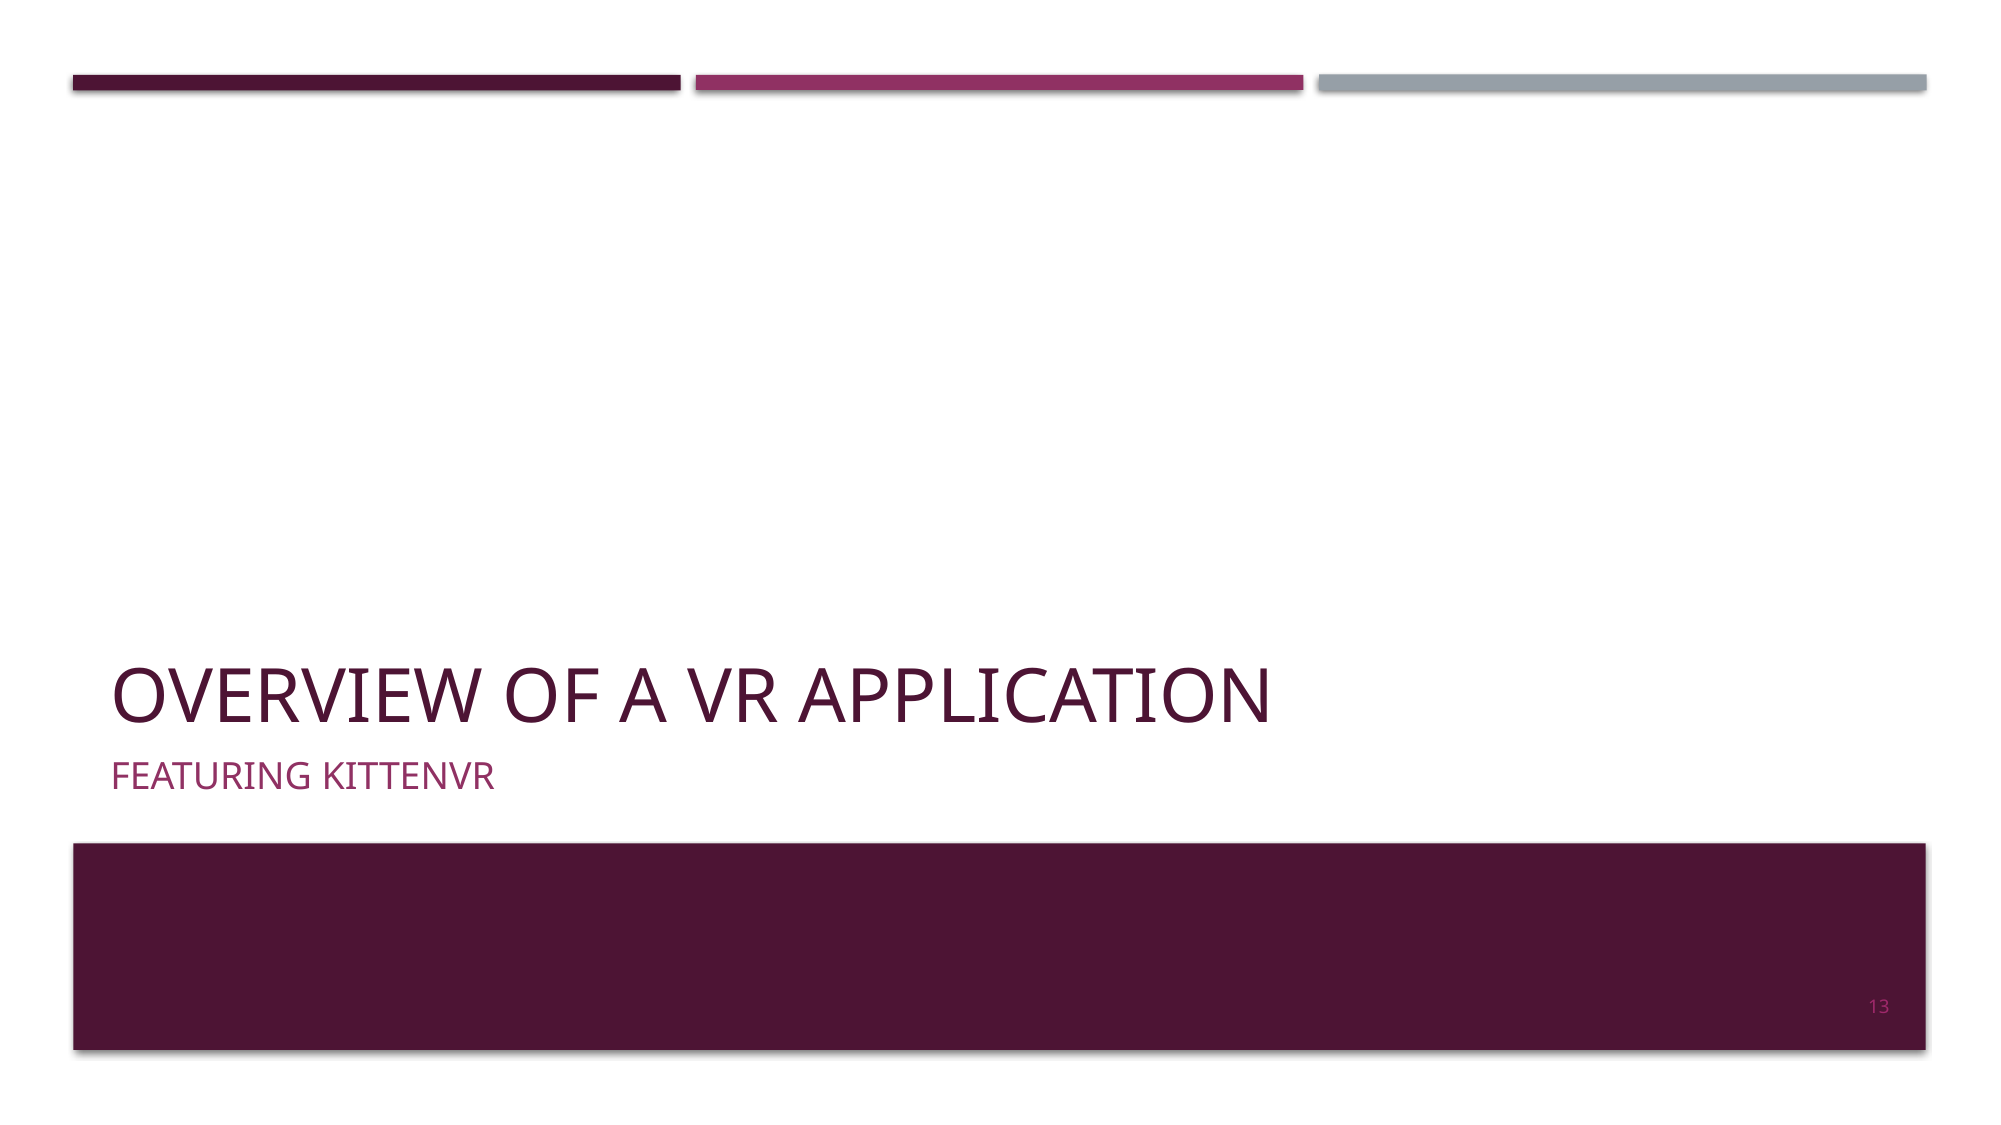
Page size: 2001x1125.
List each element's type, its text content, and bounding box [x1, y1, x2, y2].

title Overview of a VR Application [95, 499, 1905, 744]
list Featuring KittenVR [95, 744, 1905, 844]
slide_number 13 [1732, 977, 1905, 1037]
